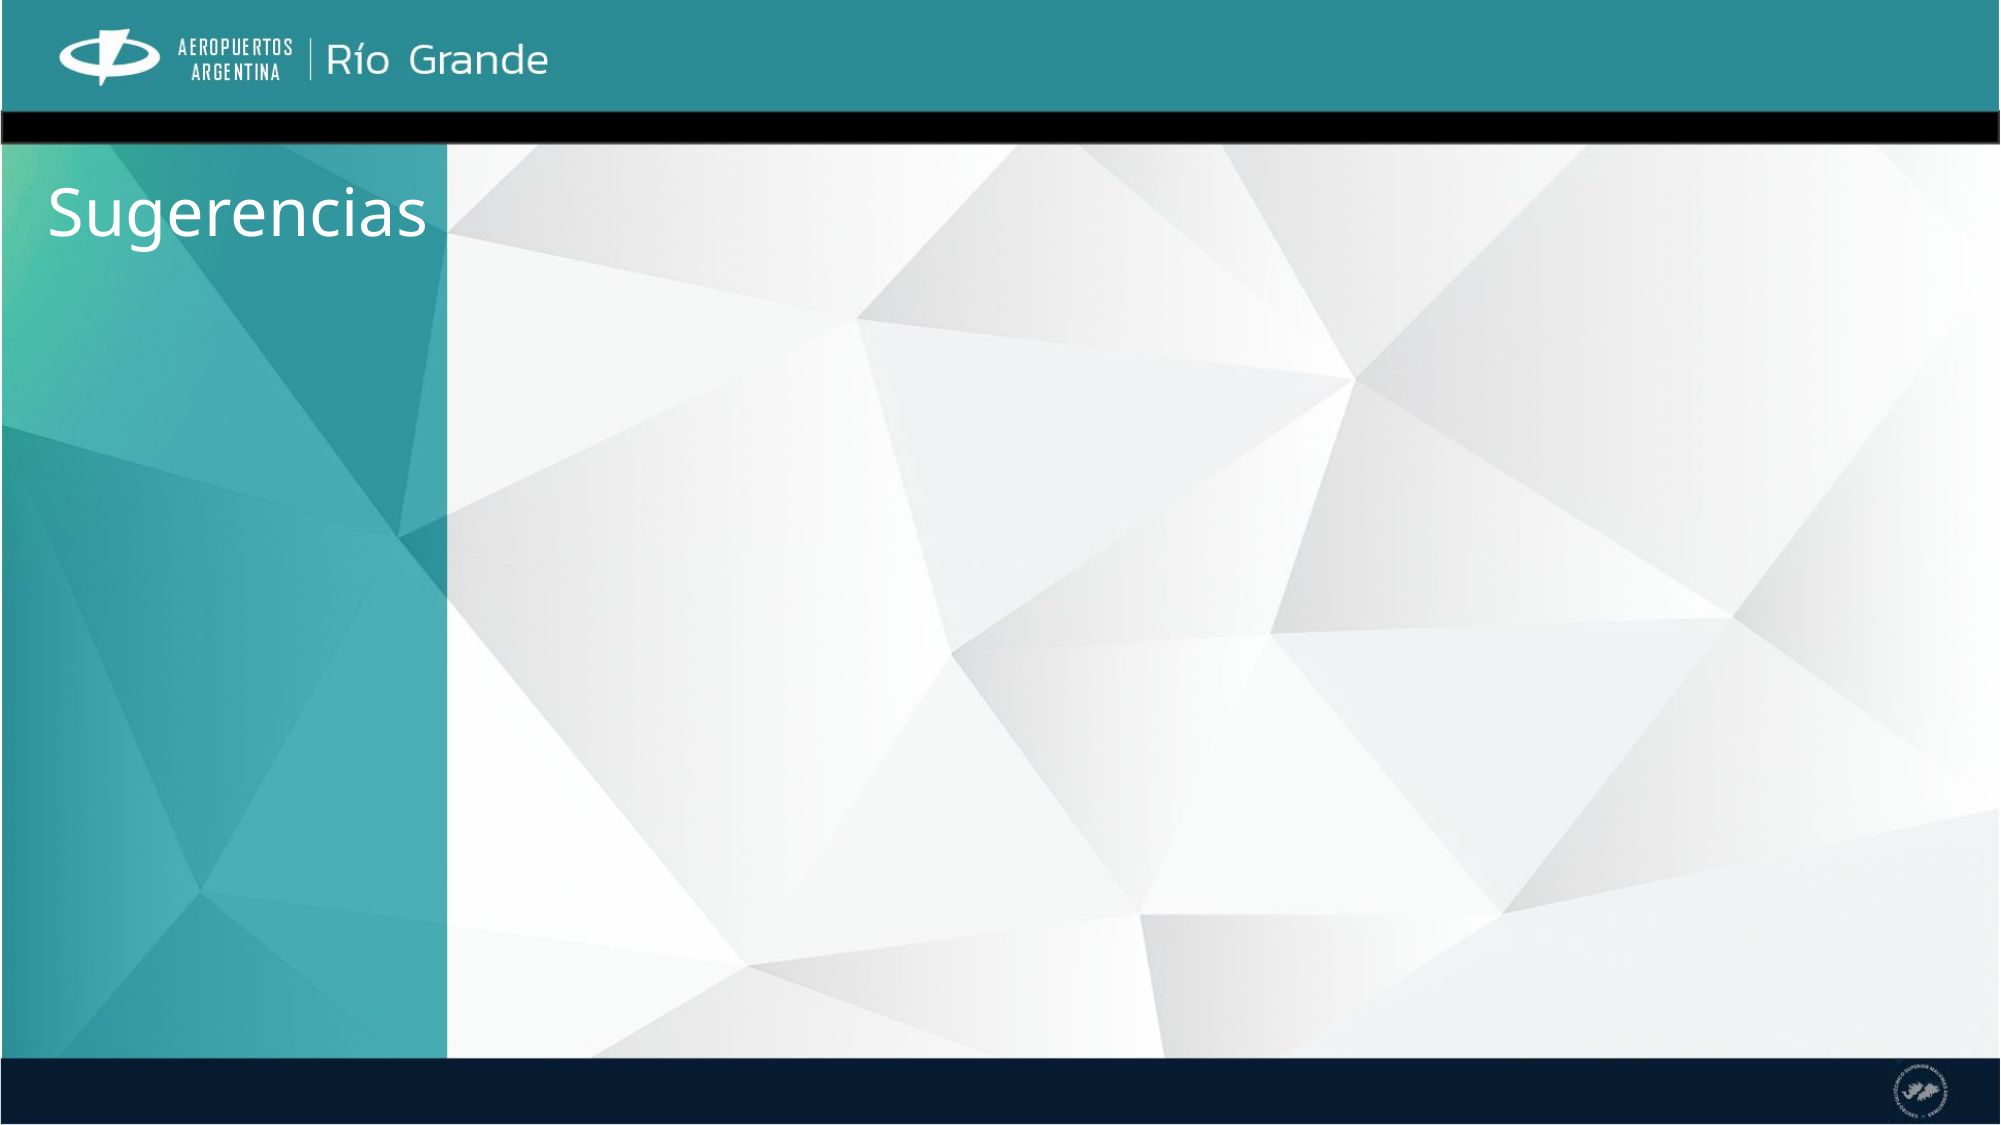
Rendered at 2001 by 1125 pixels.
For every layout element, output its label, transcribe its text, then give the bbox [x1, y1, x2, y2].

picture [0, 0, 2001, 1125]
text_box Sugerencias [0, 162, 444, 258]
